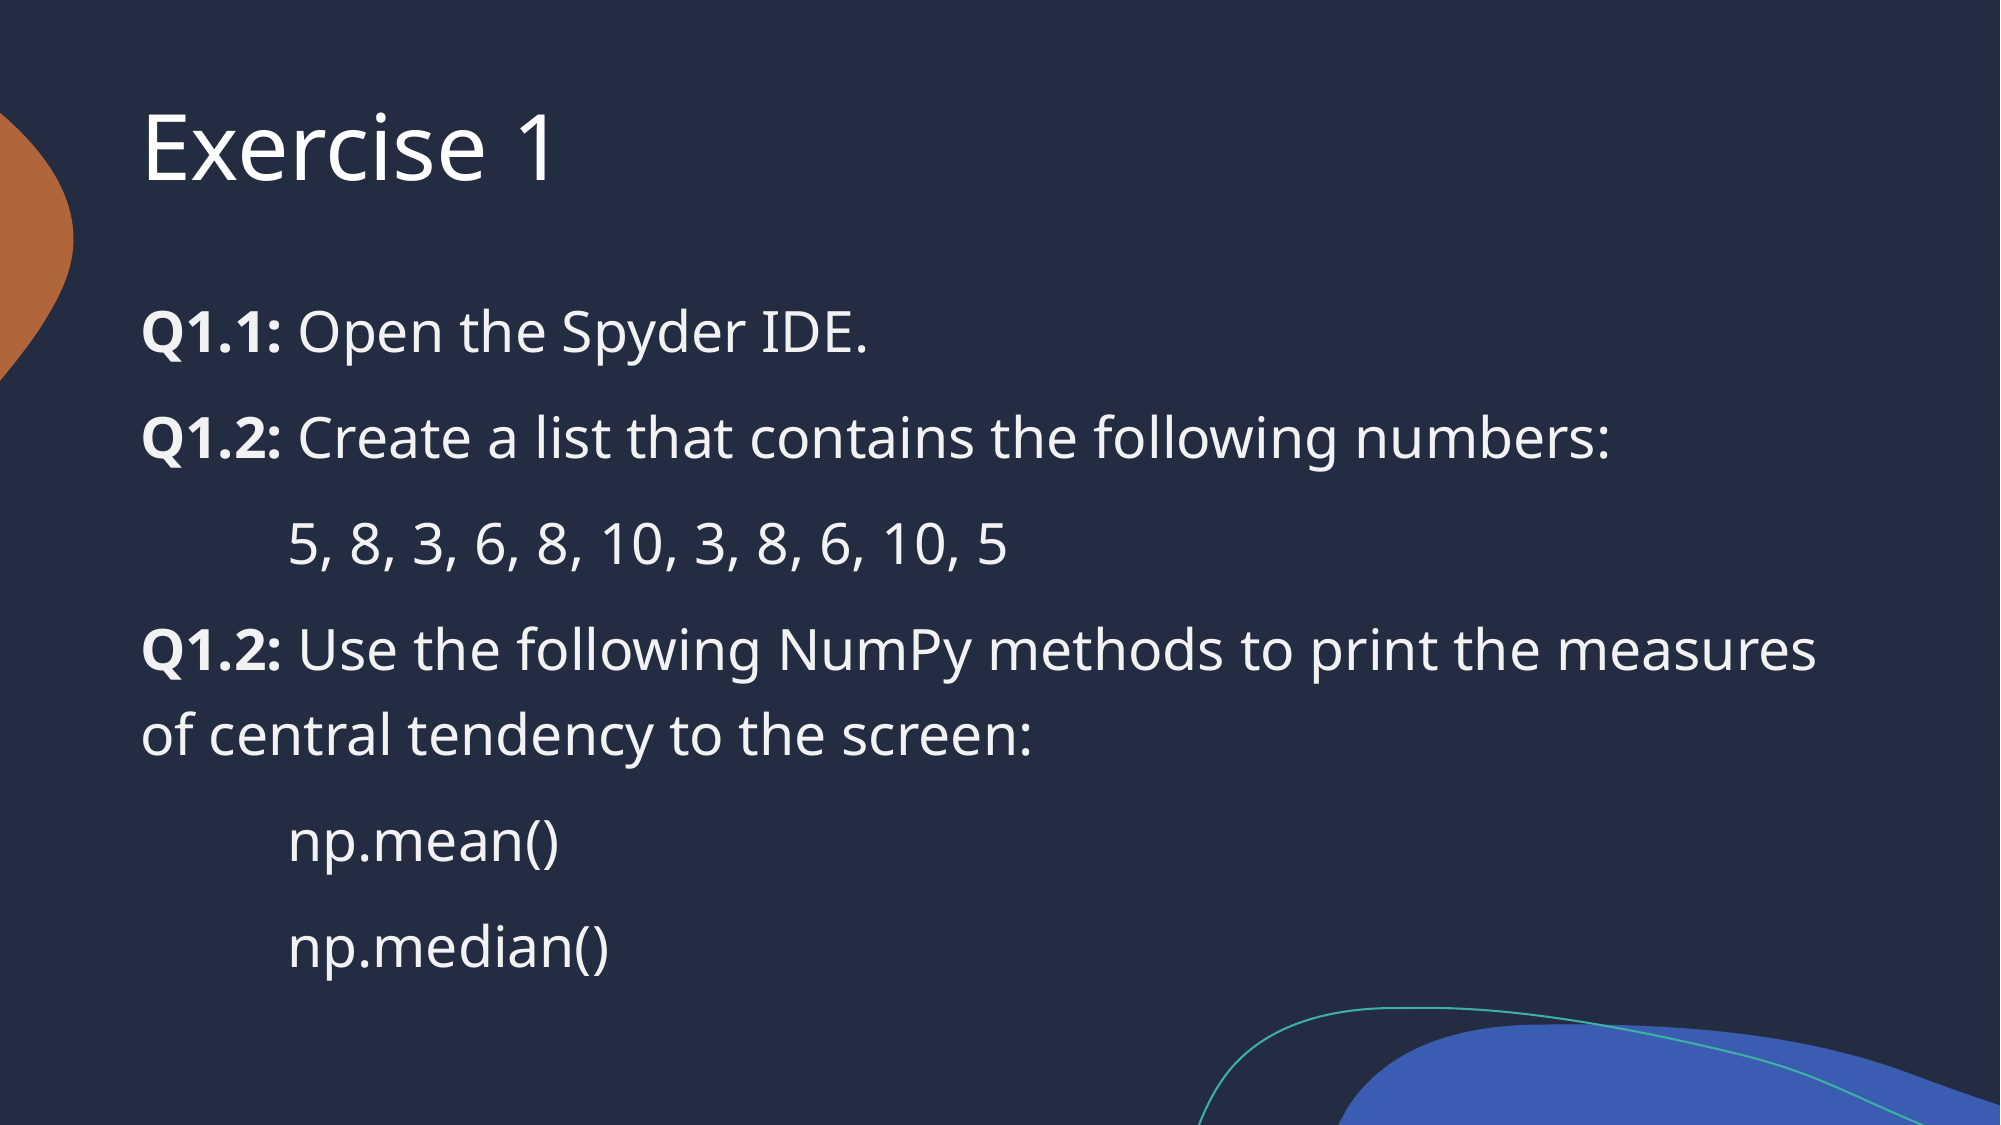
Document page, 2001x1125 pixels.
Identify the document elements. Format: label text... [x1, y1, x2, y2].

title Exercise 1 [125, 25, 1875, 270]
list Q1.1: Open the Spyder IDE. Q1.2: Create a list that contains the following numbers: 5, 8, 3, 6, 8, 10, 3, 8, 6, 10, 5 Q1.2: Use the following NumPy methods to print the measures of central tendency to the screen: np.mean() np.median() [125, 270, 1875, 1100]
